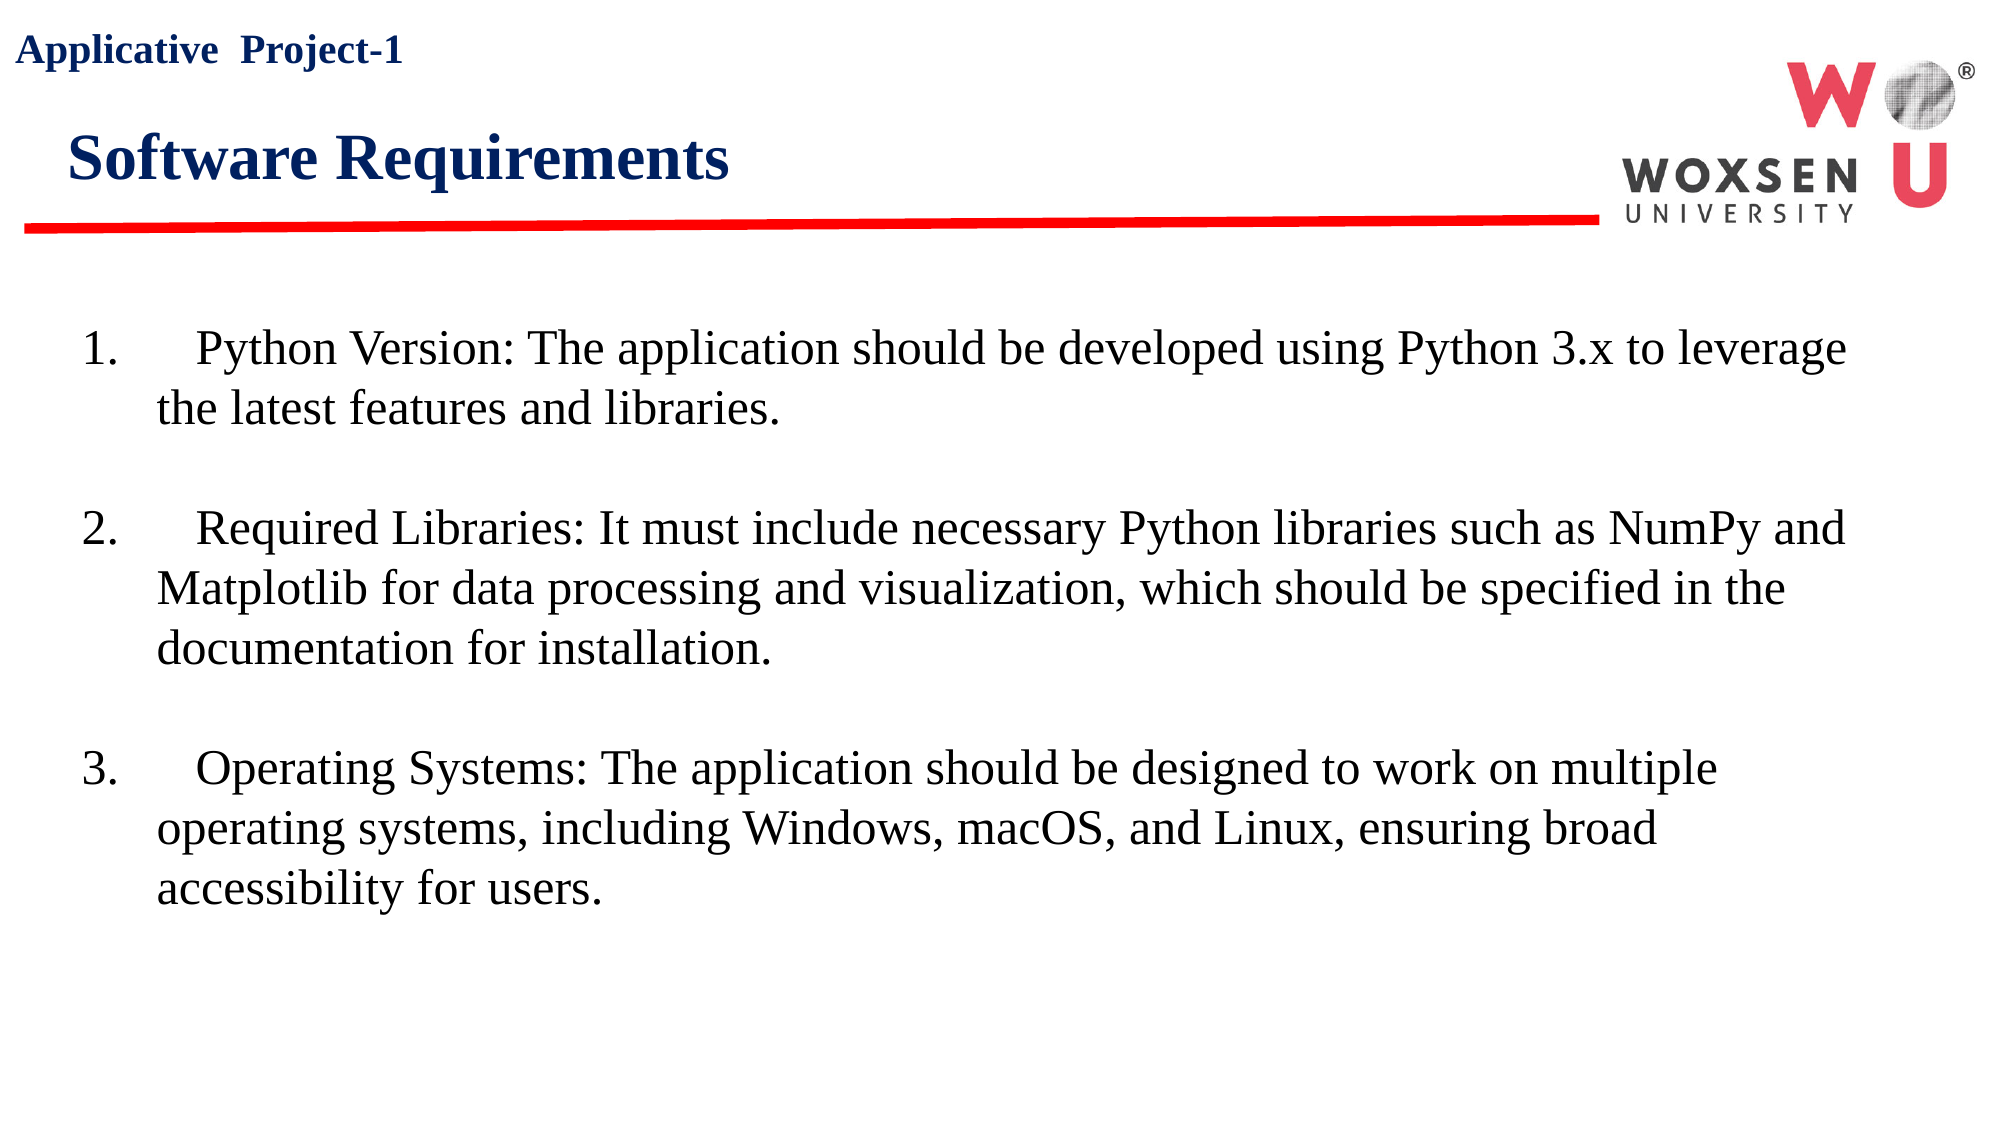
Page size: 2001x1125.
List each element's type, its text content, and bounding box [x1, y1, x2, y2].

picture [1619, 57, 1977, 230]
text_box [24, 219, 1600, 229]
text_box Applicative Project-1 [0, 18, 456, 83]
text_box Software Requirements [52, 87, 784, 219]
text_box Python Version: The application should be developed using Python 3.x to leverage the latest features and libraries. Required Libraries: It must include necessary Python libraries such as NumPy and Matplotlib for data processing and visualization, which should be specified in the documentation for installation. Operating Systems: The application should be designed to work on multiple operating systems, including Windows, macOS, and Linux, ensuring broad accessibility for users. [66, 307, 1906, 1059]
